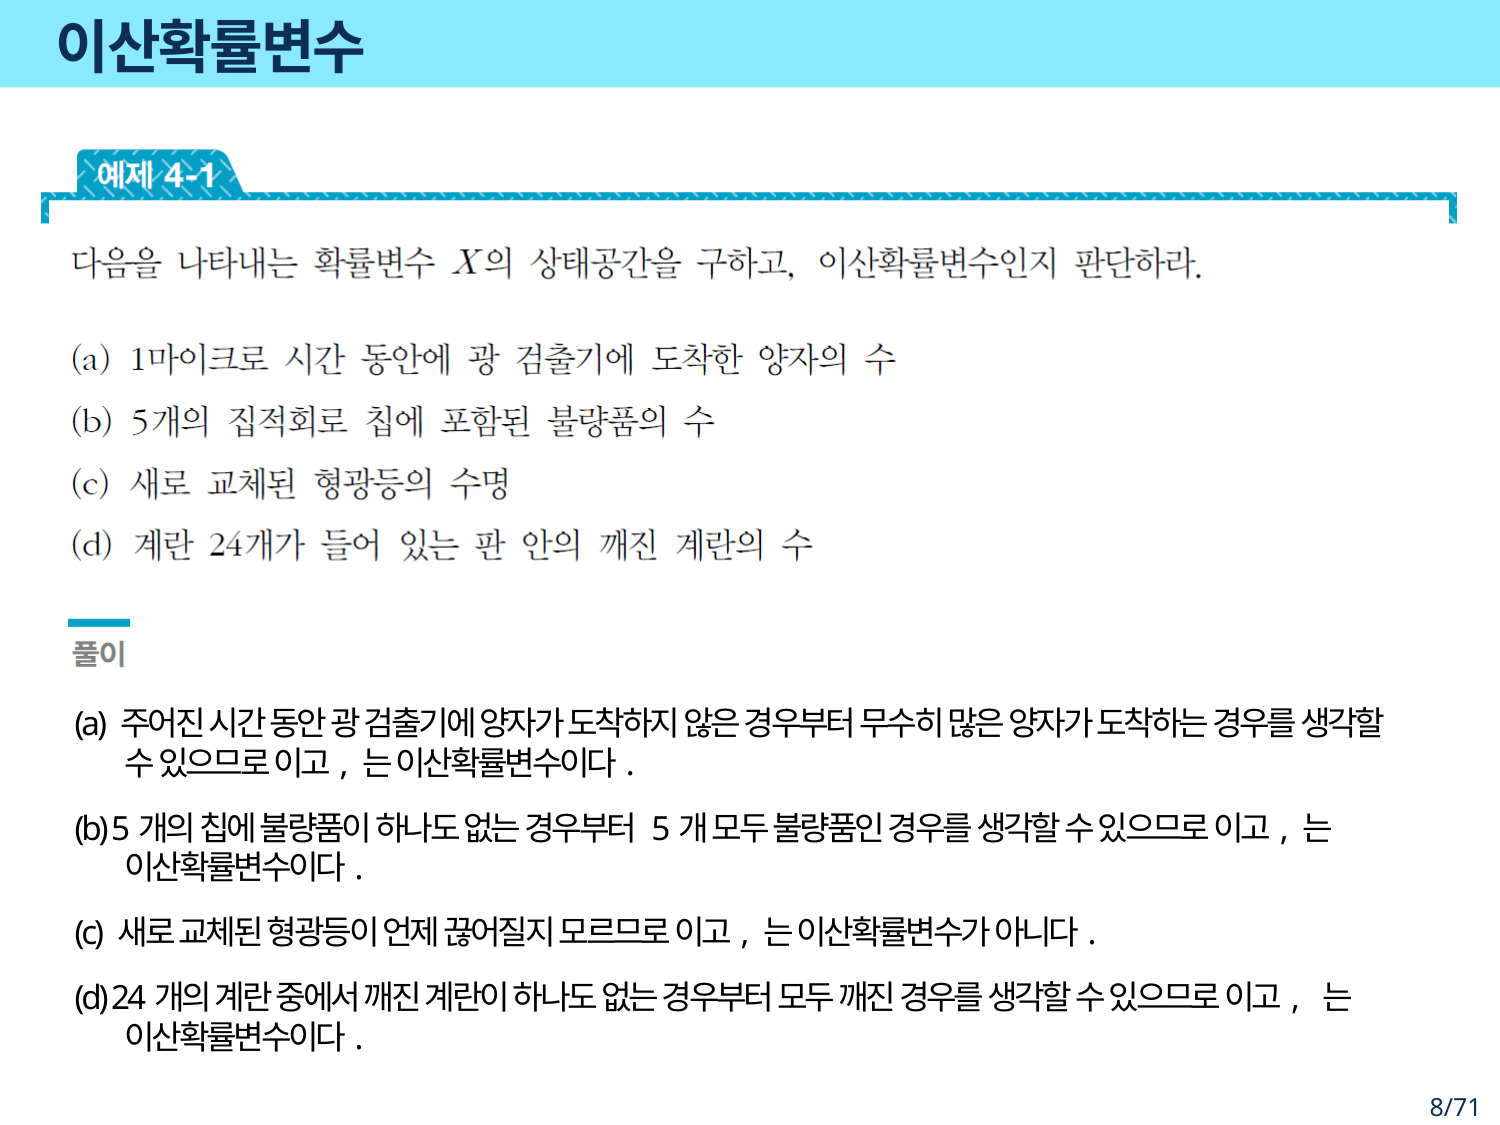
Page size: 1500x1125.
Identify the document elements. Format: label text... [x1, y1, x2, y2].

picture [20, 123, 1465, 677]
title 이산확률변수 [40, 5, 1288, 84]
